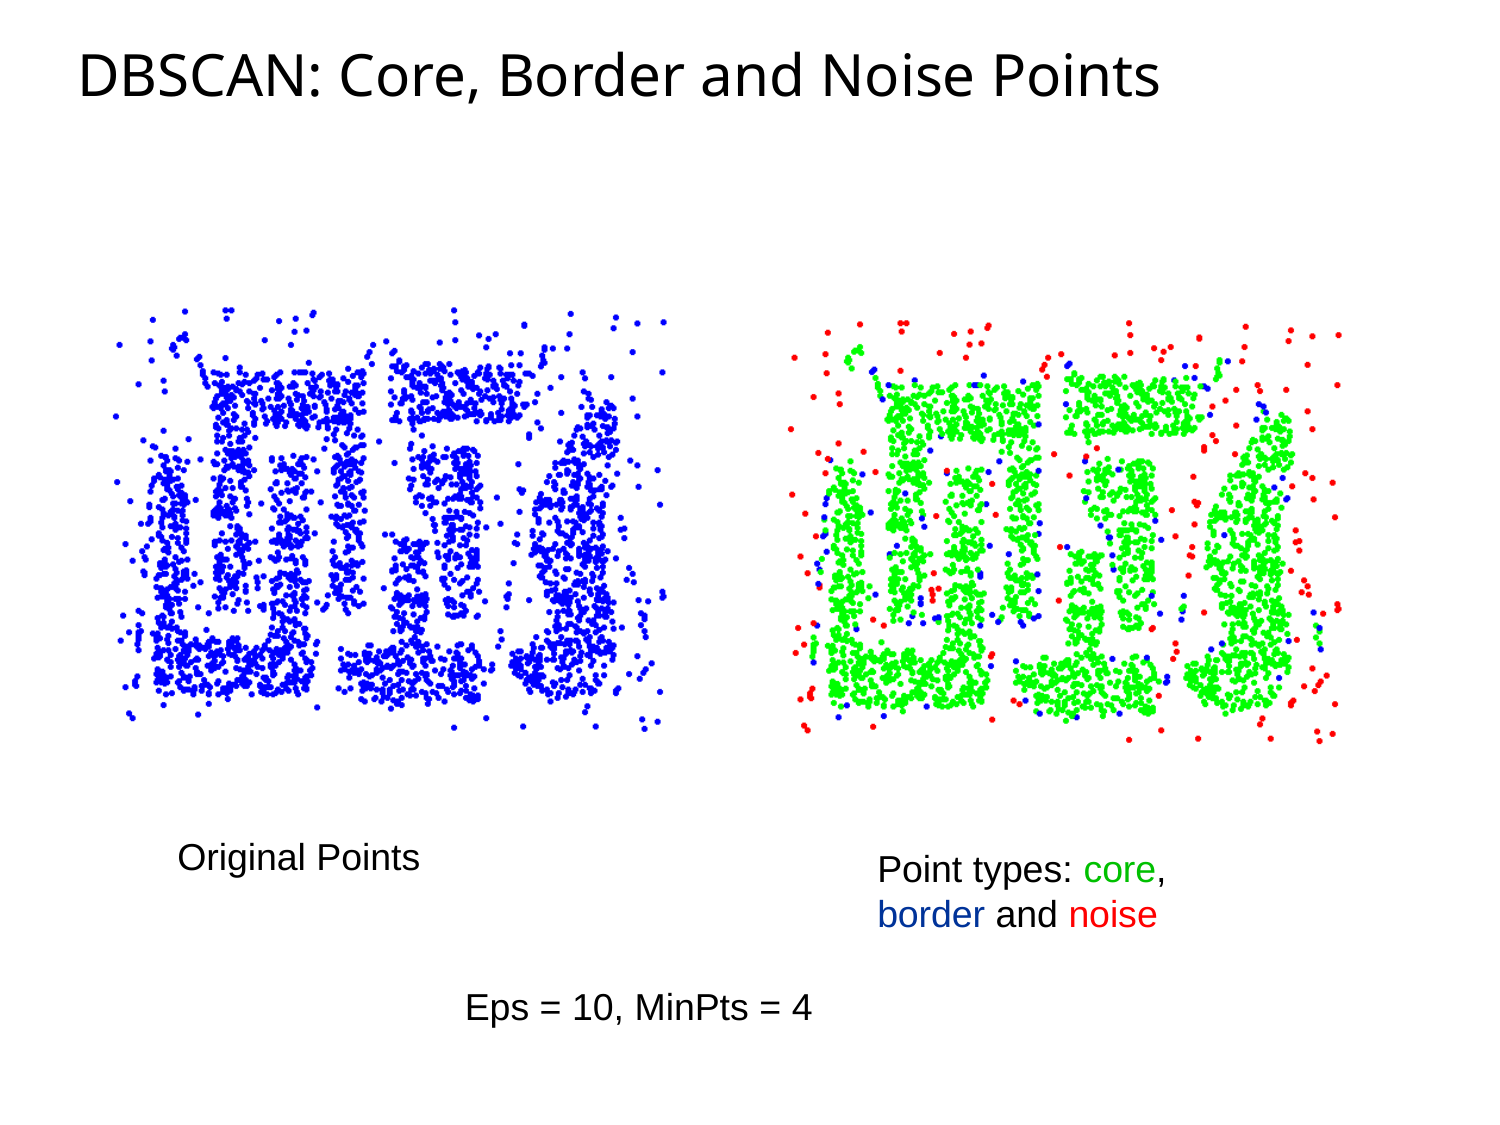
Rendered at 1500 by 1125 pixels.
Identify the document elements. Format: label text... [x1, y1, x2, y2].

text_box Eps = 10, MinPts = 4 [449, 975, 988, 1036]
text_box Original Points [162, 833, 576, 886]
text_box DBSCAN: Core, Border and Noise Points [62, 24, 1421, 116]
picture [0, 224, 1475, 838]
text_box Point types: core, border and noise [862, 846, 1276, 943]
